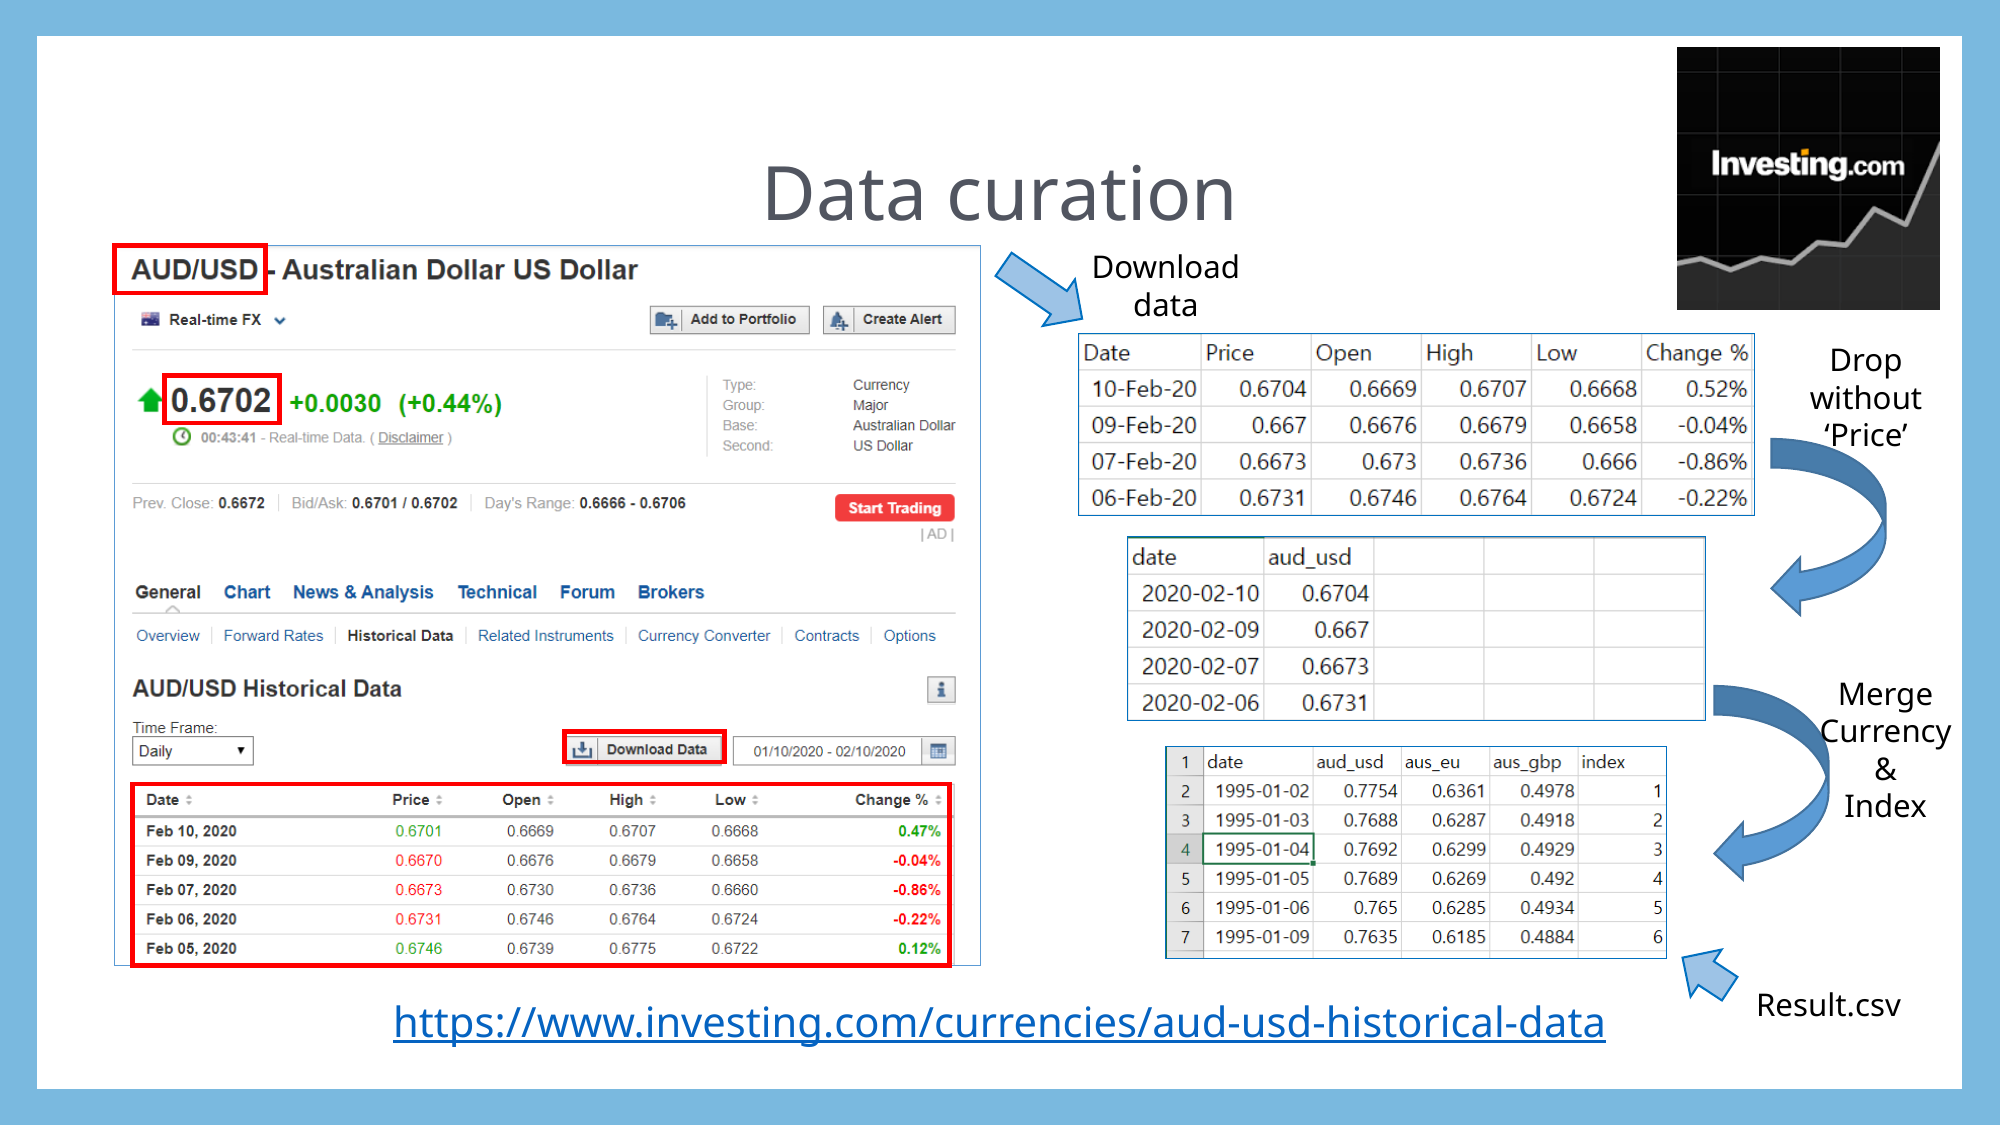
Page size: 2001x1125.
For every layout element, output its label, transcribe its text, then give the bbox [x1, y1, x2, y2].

text_box Download data [1073, 239, 1259, 330]
text_box [1713, 684, 1793, 737]
text_box Data curation [547, 93, 1453, 243]
picture [1165, 746, 1667, 959]
text_box Result.csv [1736, 977, 1922, 1030]
text_box [1712, 816, 1813, 883]
text_box [1770, 437, 1887, 618]
picture [1078, 333, 1755, 516]
text_box [1681, 948, 1739, 1002]
text_box [994, 251, 1073, 328]
picture [1677, 47, 1940, 310]
text_box Drop without ‘Price’ [1773, 333, 1959, 461]
text_box https://www.investing.com/currencies/aud-usd-historical-data [348, 987, 1652, 1060]
picture [114, 245, 981, 966]
picture [1126, 536, 1706, 721]
text_box Merge Currency & Index [1793, 666, 1979, 832]
